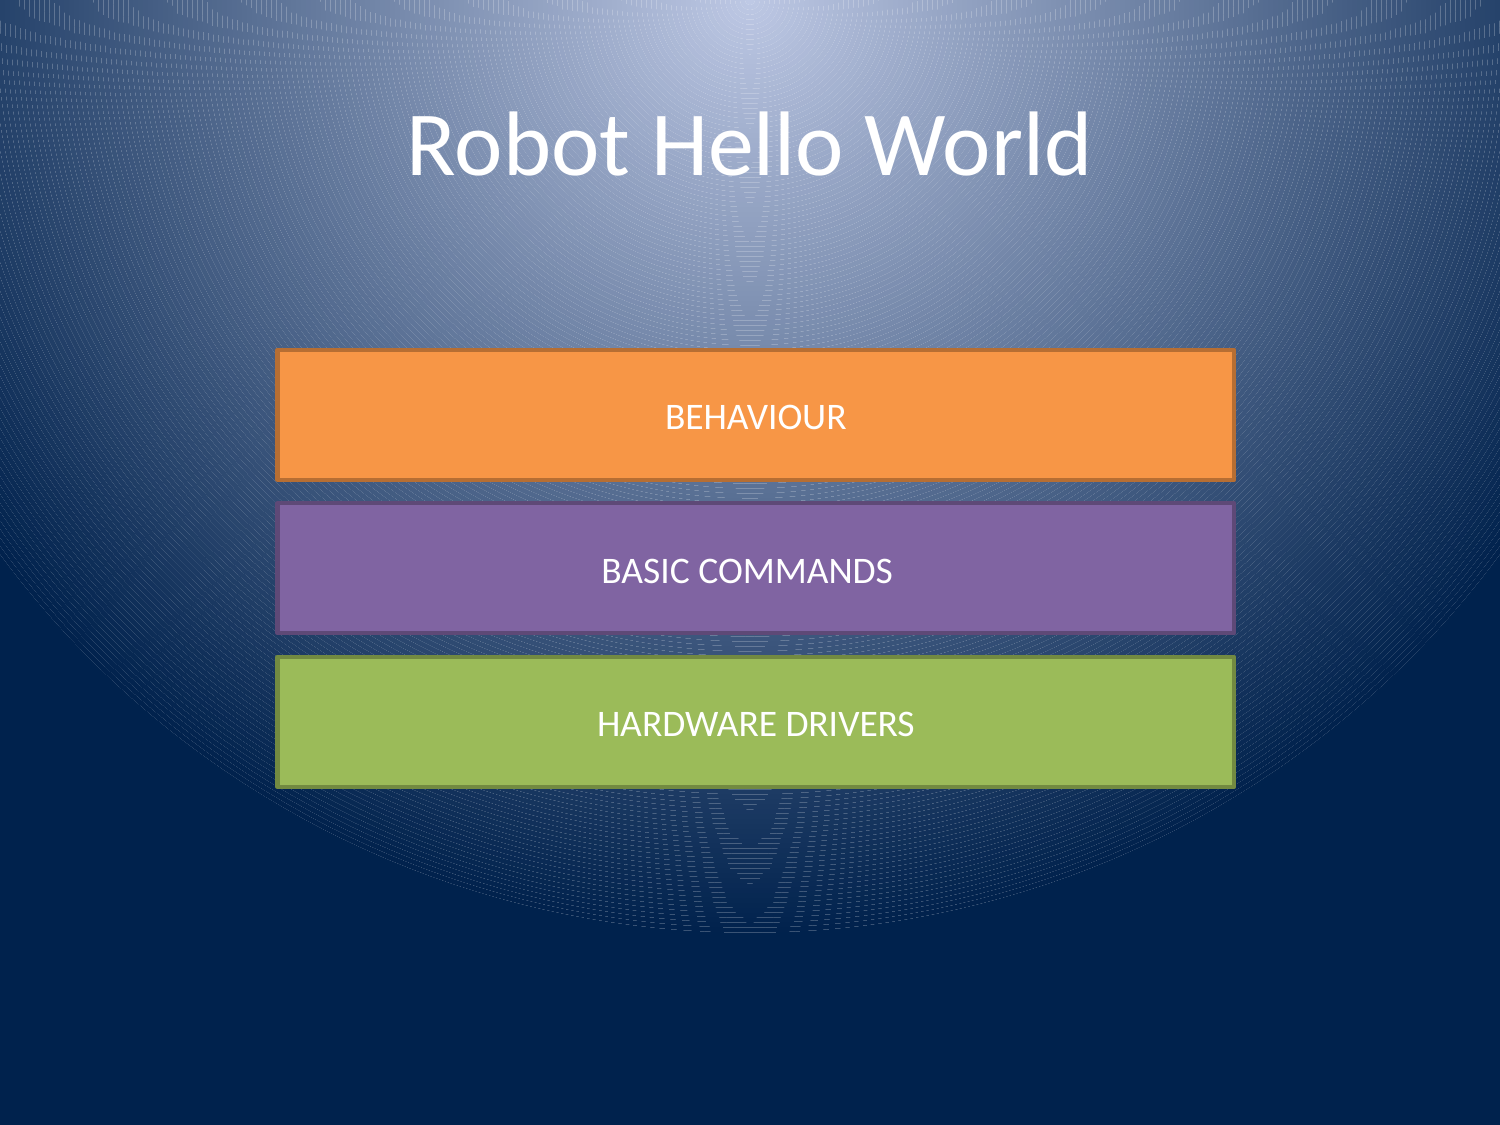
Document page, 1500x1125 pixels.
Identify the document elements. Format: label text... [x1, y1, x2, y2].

text_box HARDWARE DRIVERS [275, 655, 1236, 789]
title Robot Hello World [75, 45, 1425, 233]
text_box BASIC COMMANDS [275, 501, 1236, 635]
text_box BEHAVIOUR [275, 348, 1236, 482]
